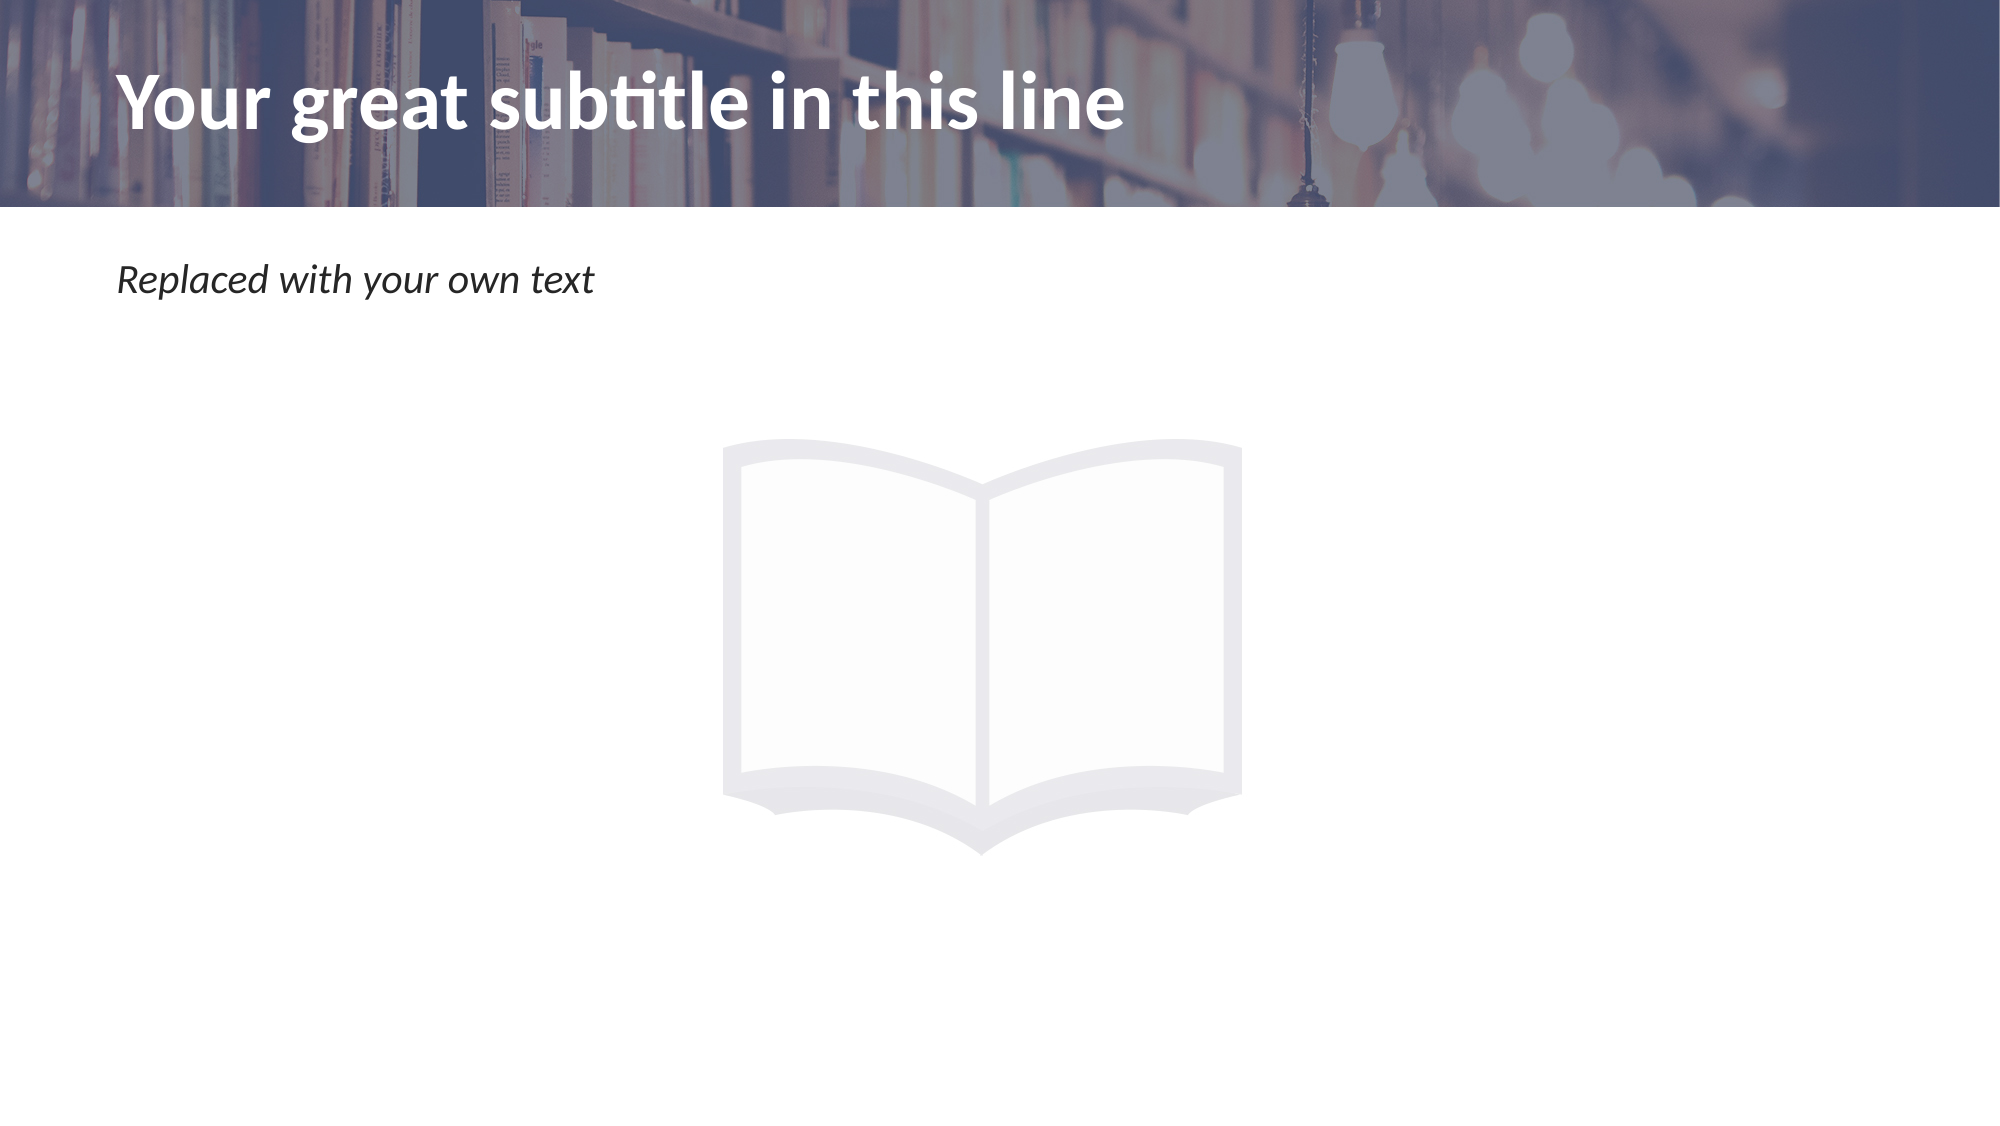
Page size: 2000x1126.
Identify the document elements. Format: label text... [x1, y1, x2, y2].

picture [0, 0, 2000, 1125]
title Your great subtitle in this line [99, 31, 1900, 163]
list Replaced with your own text [99, 243, 1900, 1036]
